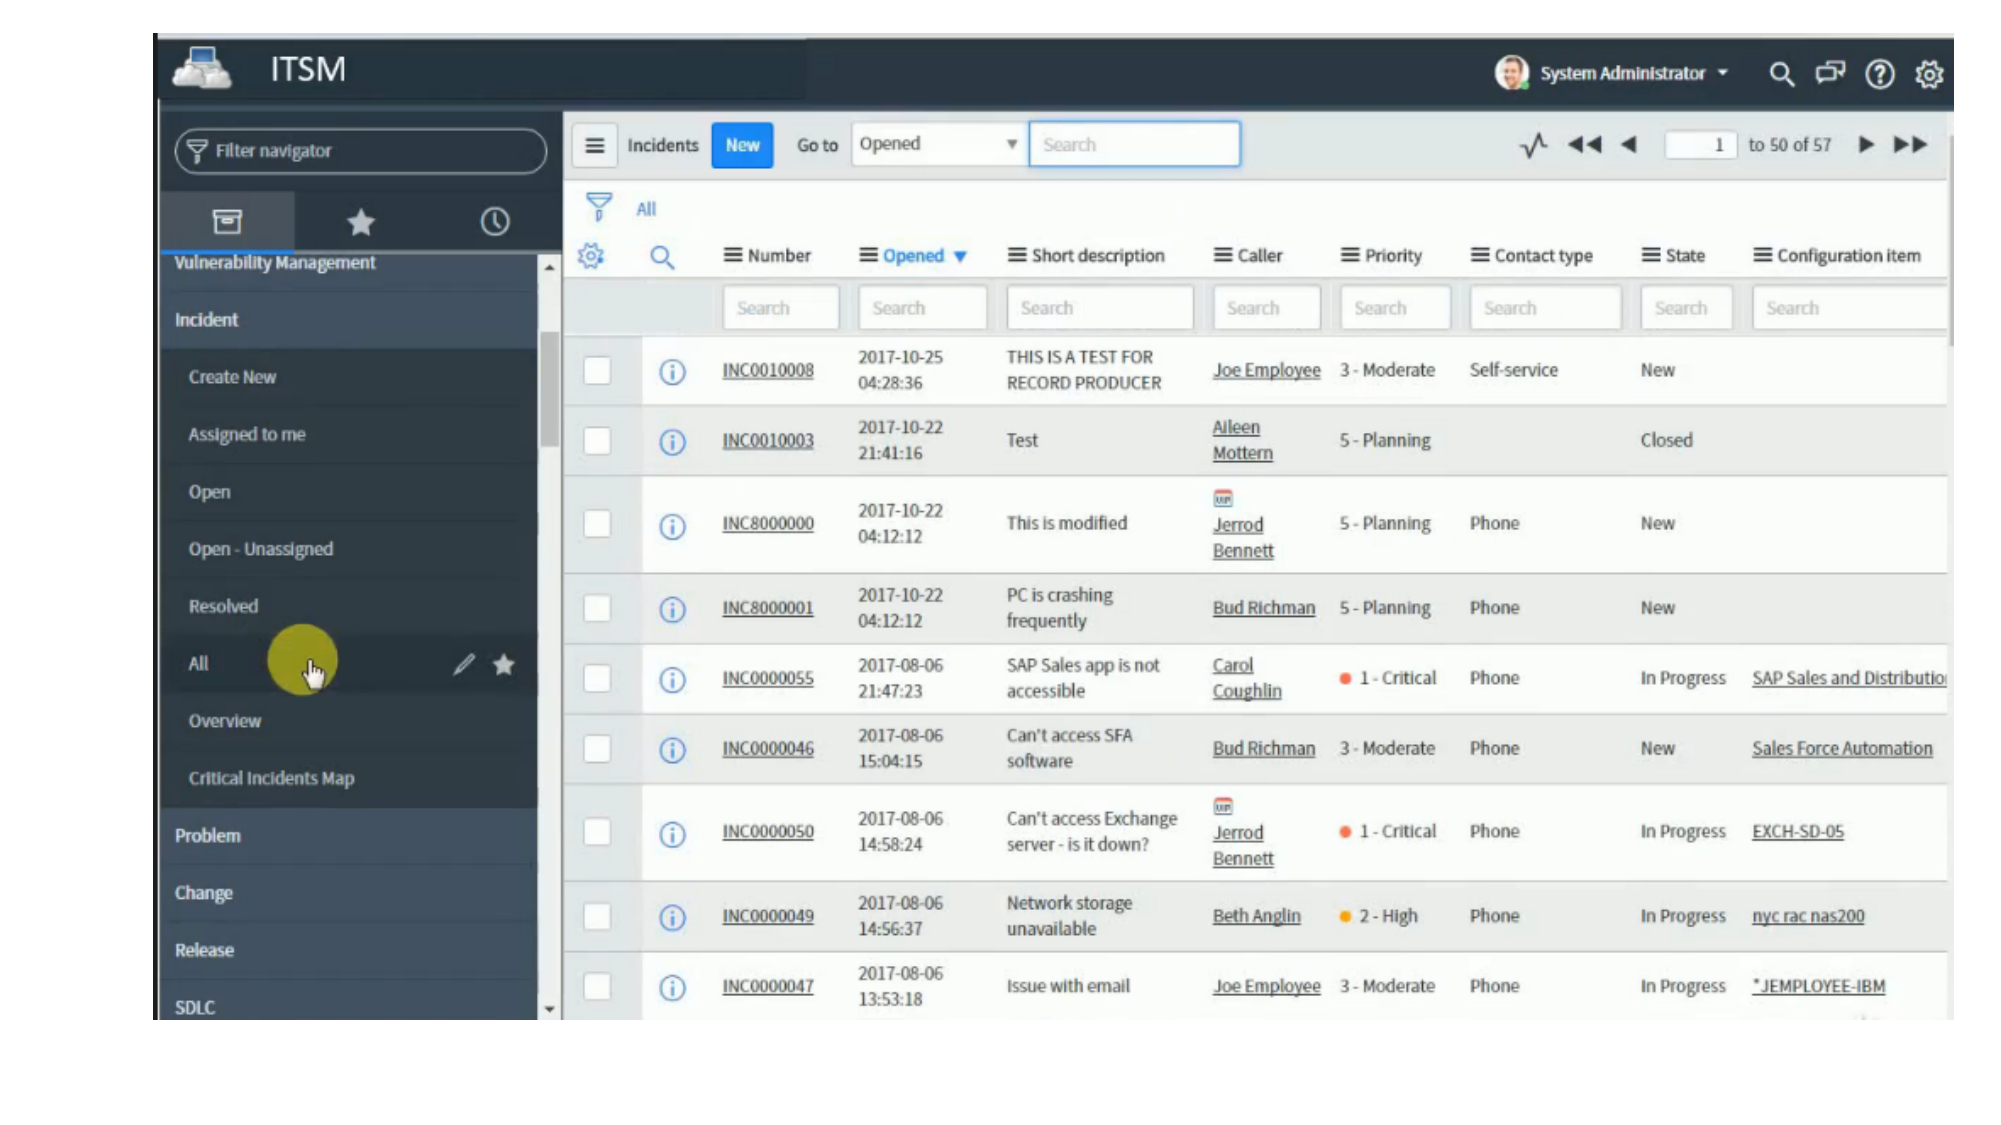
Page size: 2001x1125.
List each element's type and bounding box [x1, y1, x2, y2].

picture [153, 33, 1954, 1020]
